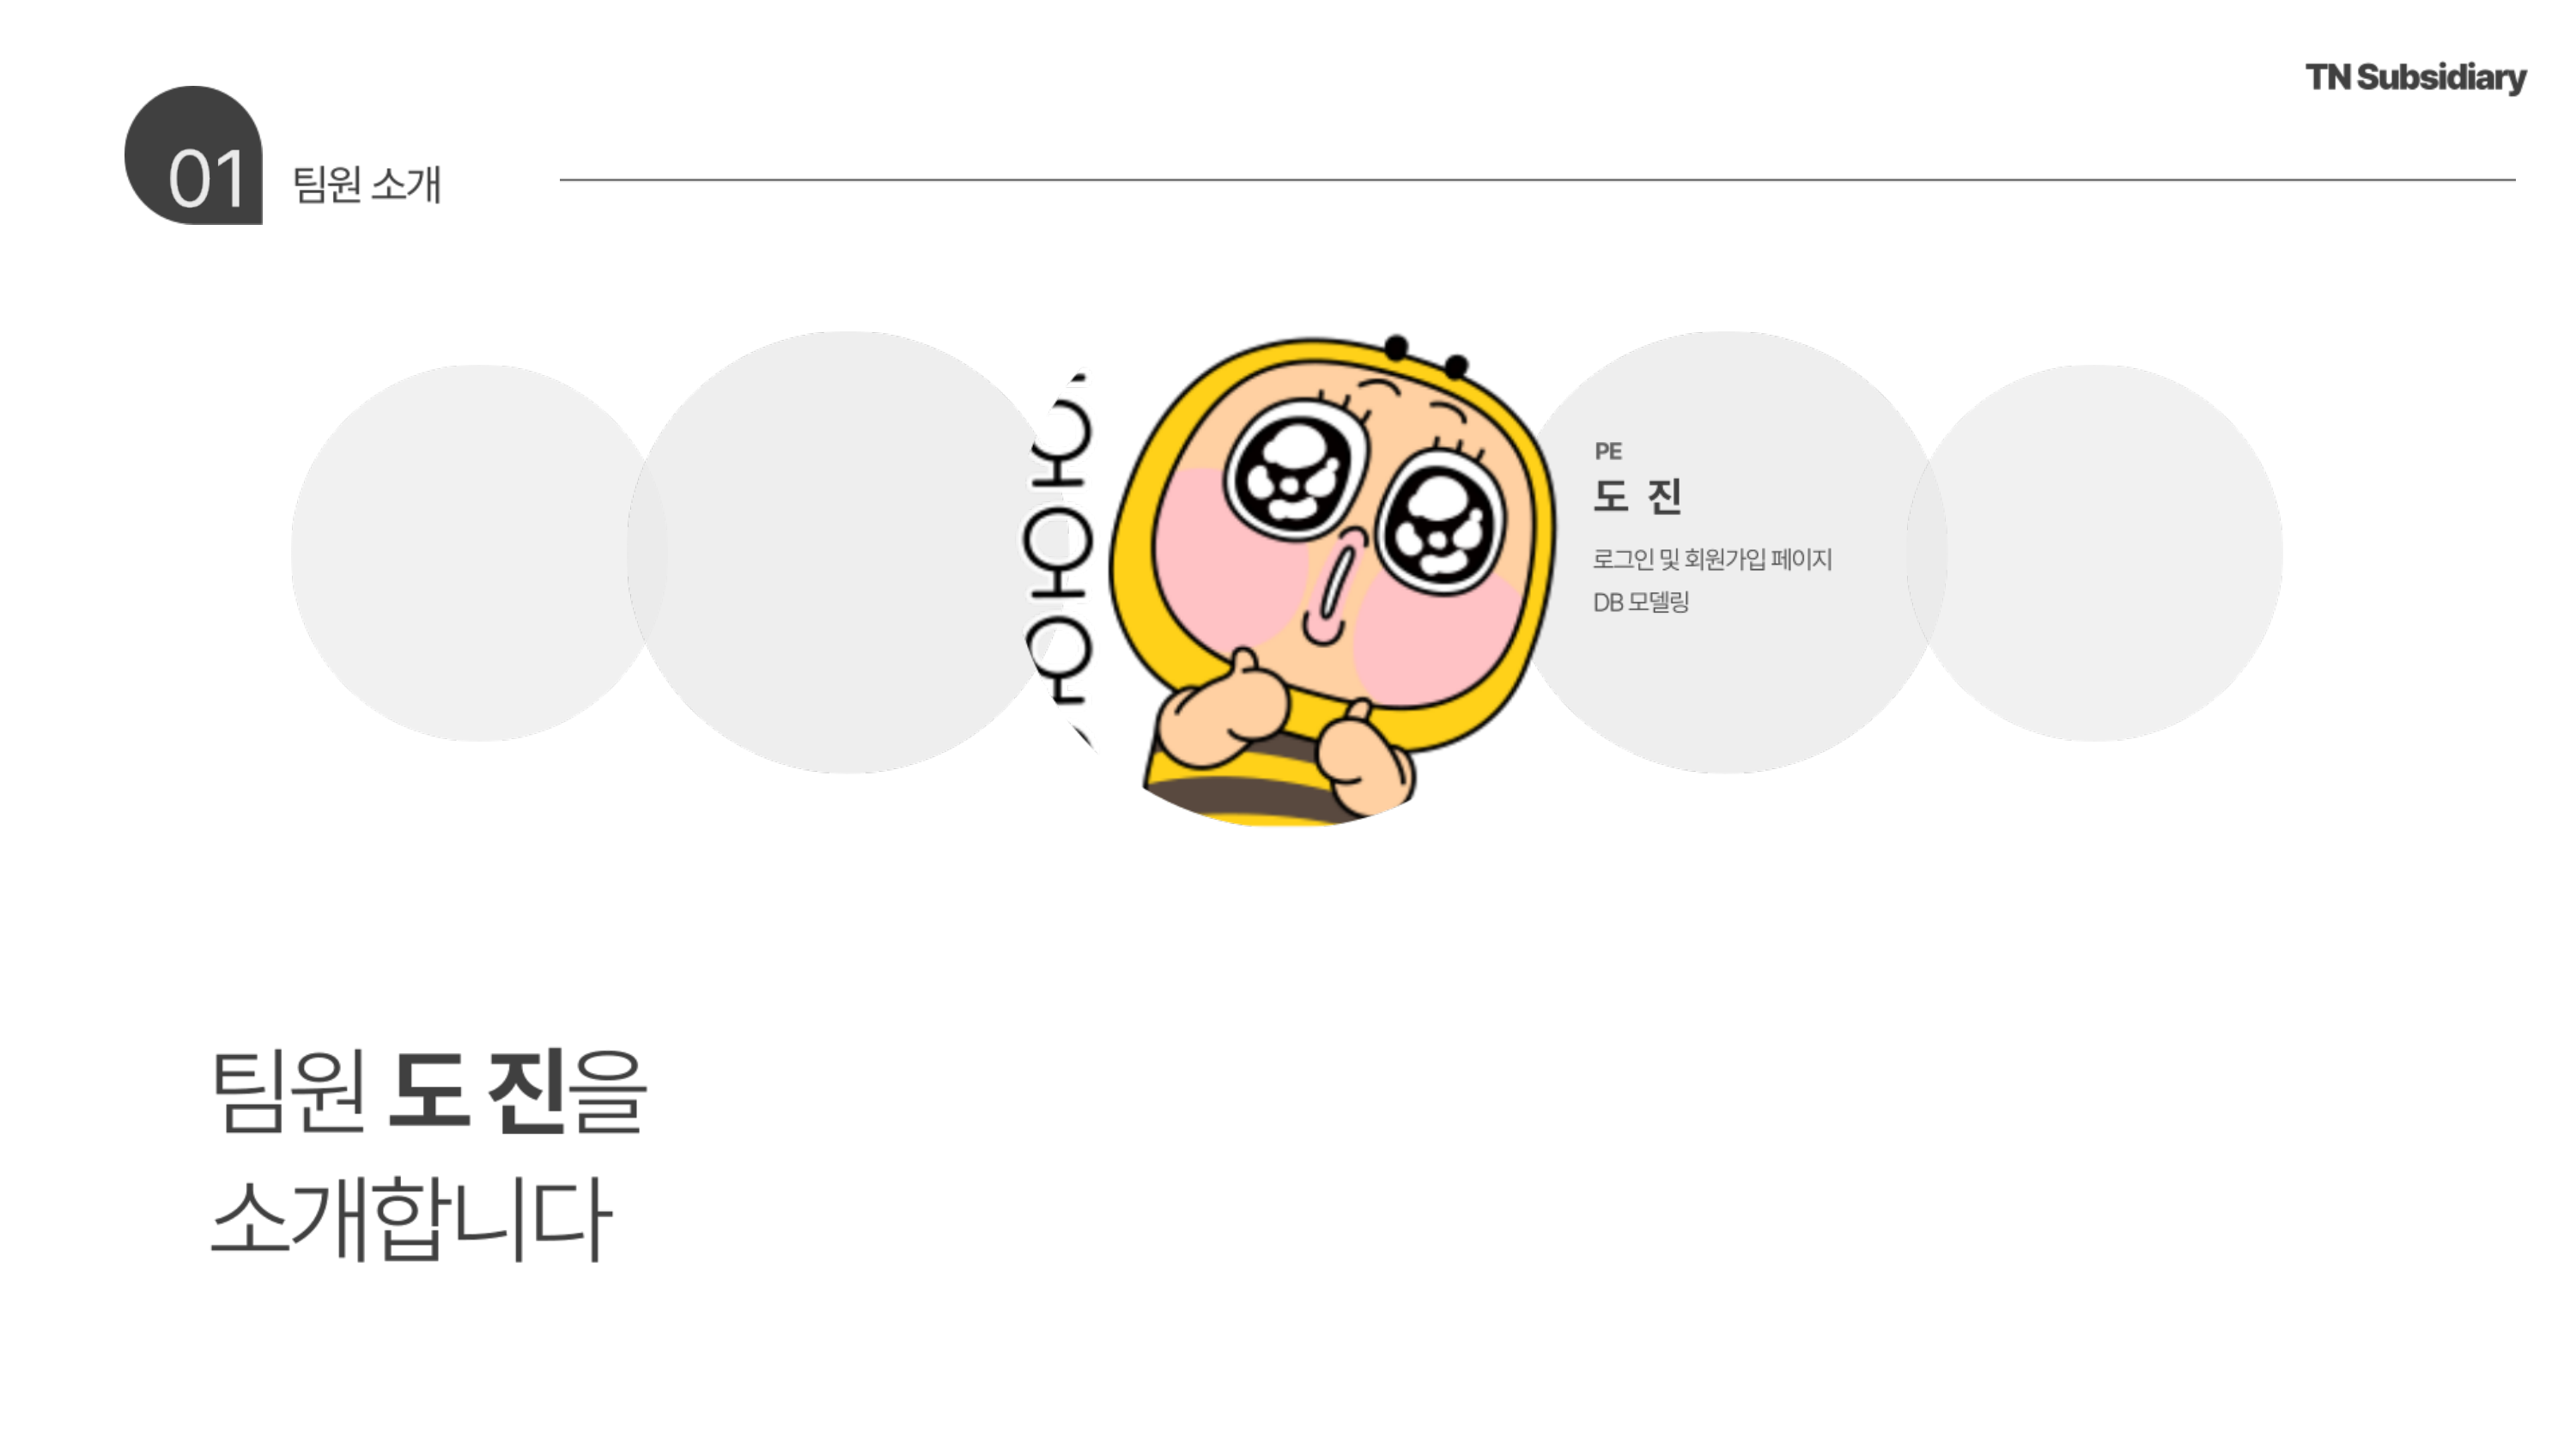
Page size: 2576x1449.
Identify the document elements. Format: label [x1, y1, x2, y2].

text_box [1011, 276, 1564, 830]
picture [112, 111, 278, 246]
text_box [627, 331, 1006, 775]
text_box [1906, 365, 2283, 742]
picture [1586, 432, 1842, 633]
picture [193, 1009, 700, 1308]
picture [285, 149, 460, 224]
text_box [1568, 331, 1948, 775]
picture [2292, 46, 2547, 114]
text_box [560, 176, 2516, 185]
text_box [291, 365, 623, 742]
text_box [124, 86, 263, 110]
